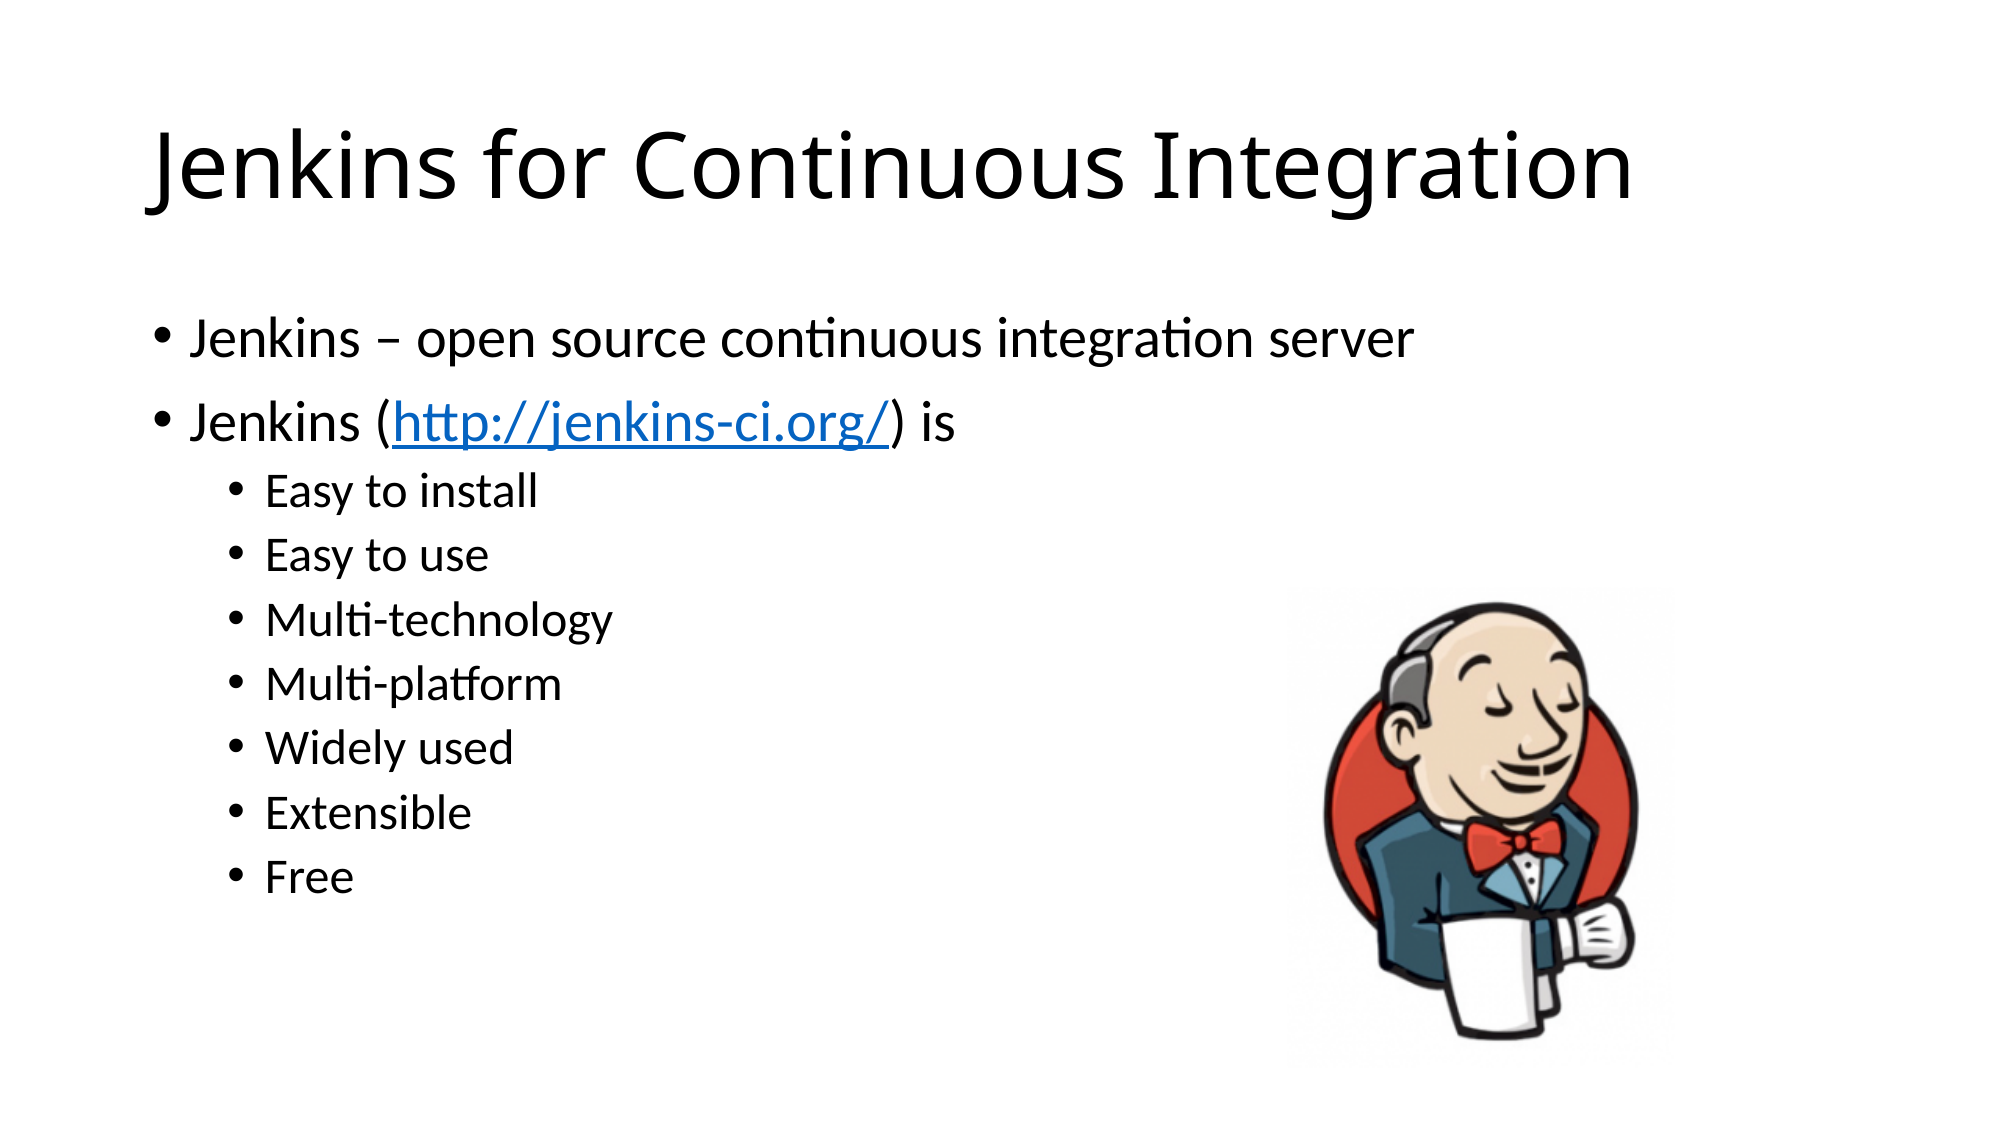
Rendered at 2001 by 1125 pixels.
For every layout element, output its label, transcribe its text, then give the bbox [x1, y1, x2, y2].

list Jenkins – open source continuous integration server Jenkins (http://jenkins-ci.org/) is Easy to install Easy to use Multi-technology Multi-platform Widely used Extensible Free [137, 299, 1863, 1014]
title Jenkins for Continuous Integration [137, 59, 1863, 278]
picture [1287, 587, 1675, 1069]
